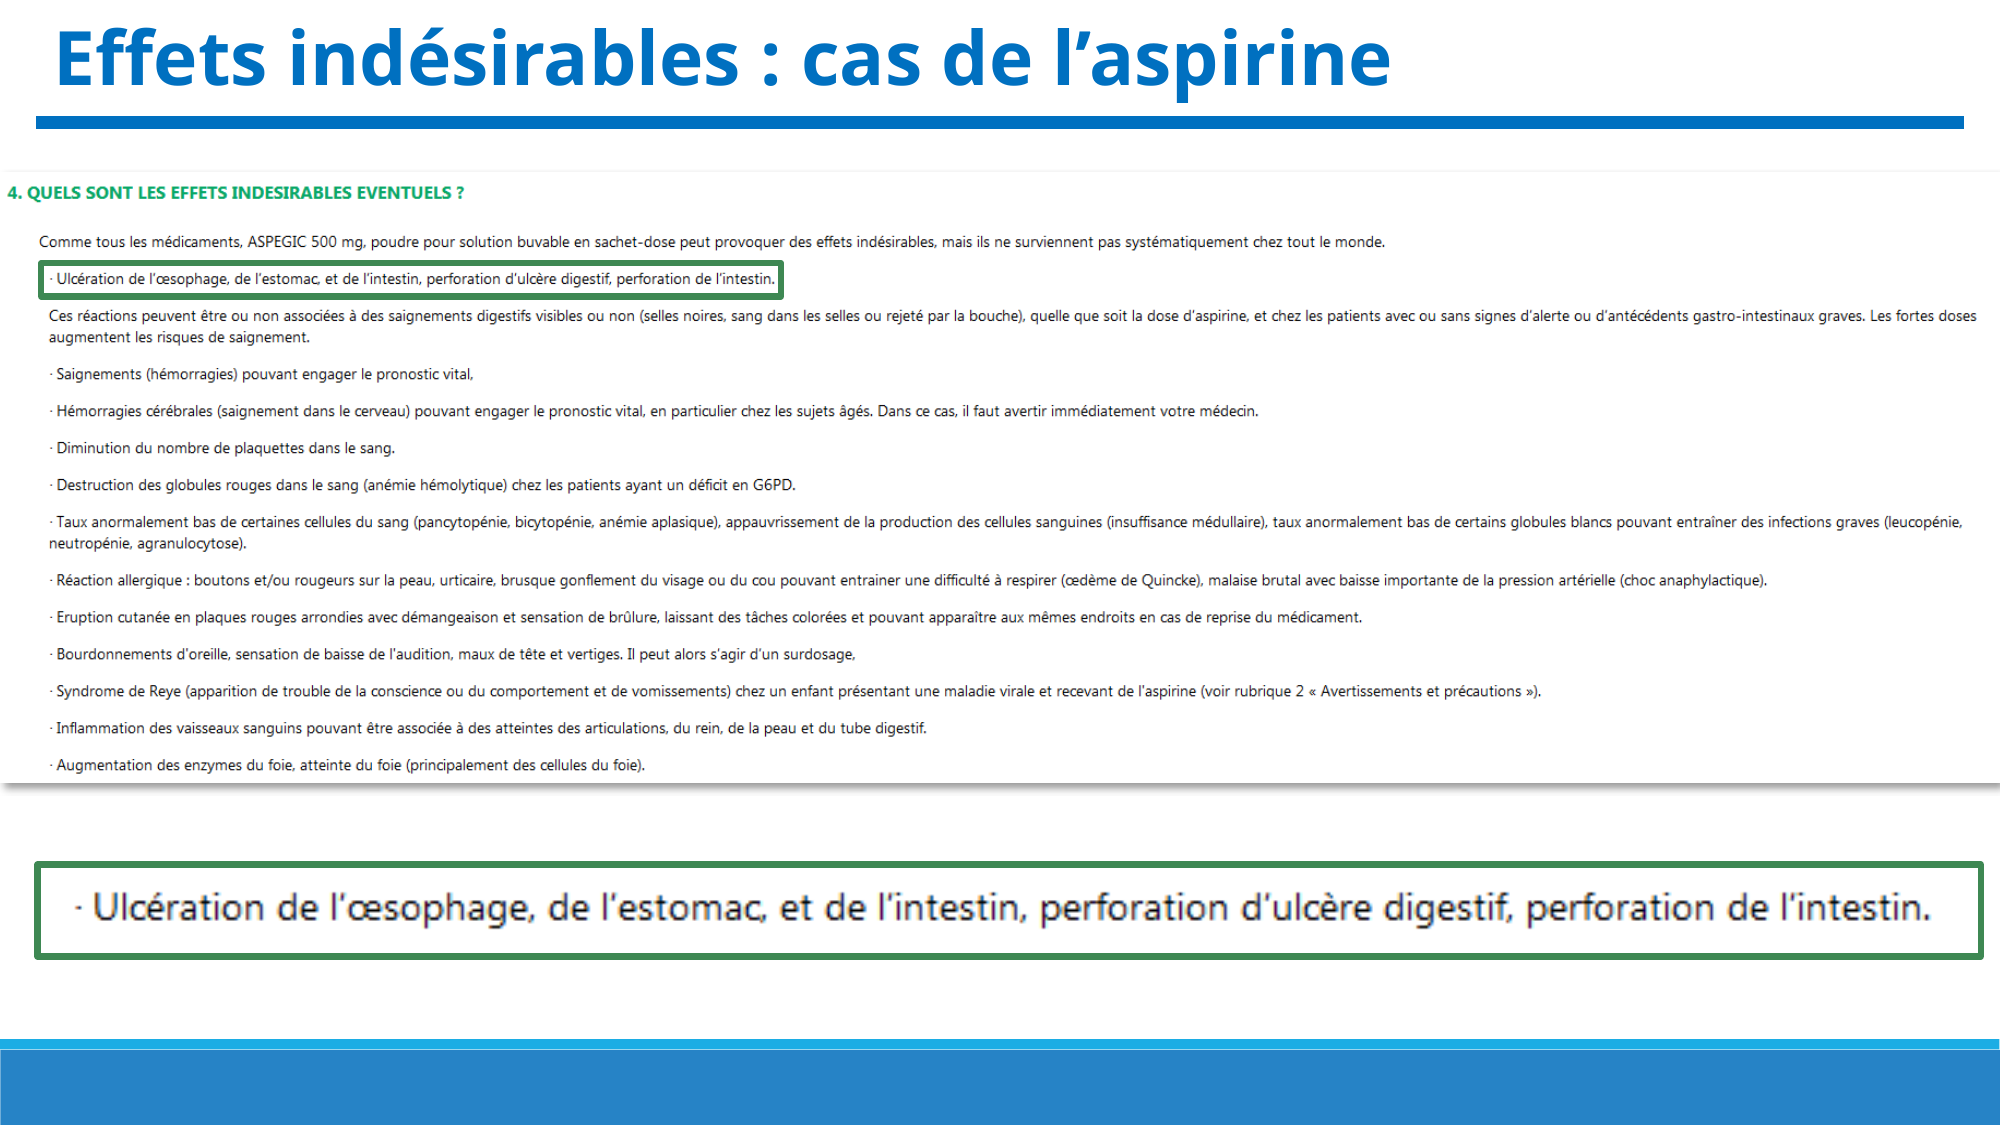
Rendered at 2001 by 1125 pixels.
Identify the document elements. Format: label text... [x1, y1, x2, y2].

picture [0, 171, 2000, 784]
text_box Effets indésirables : cas de l’aspirine [0, 0, 2000, 123]
picture [40, 867, 1979, 954]
